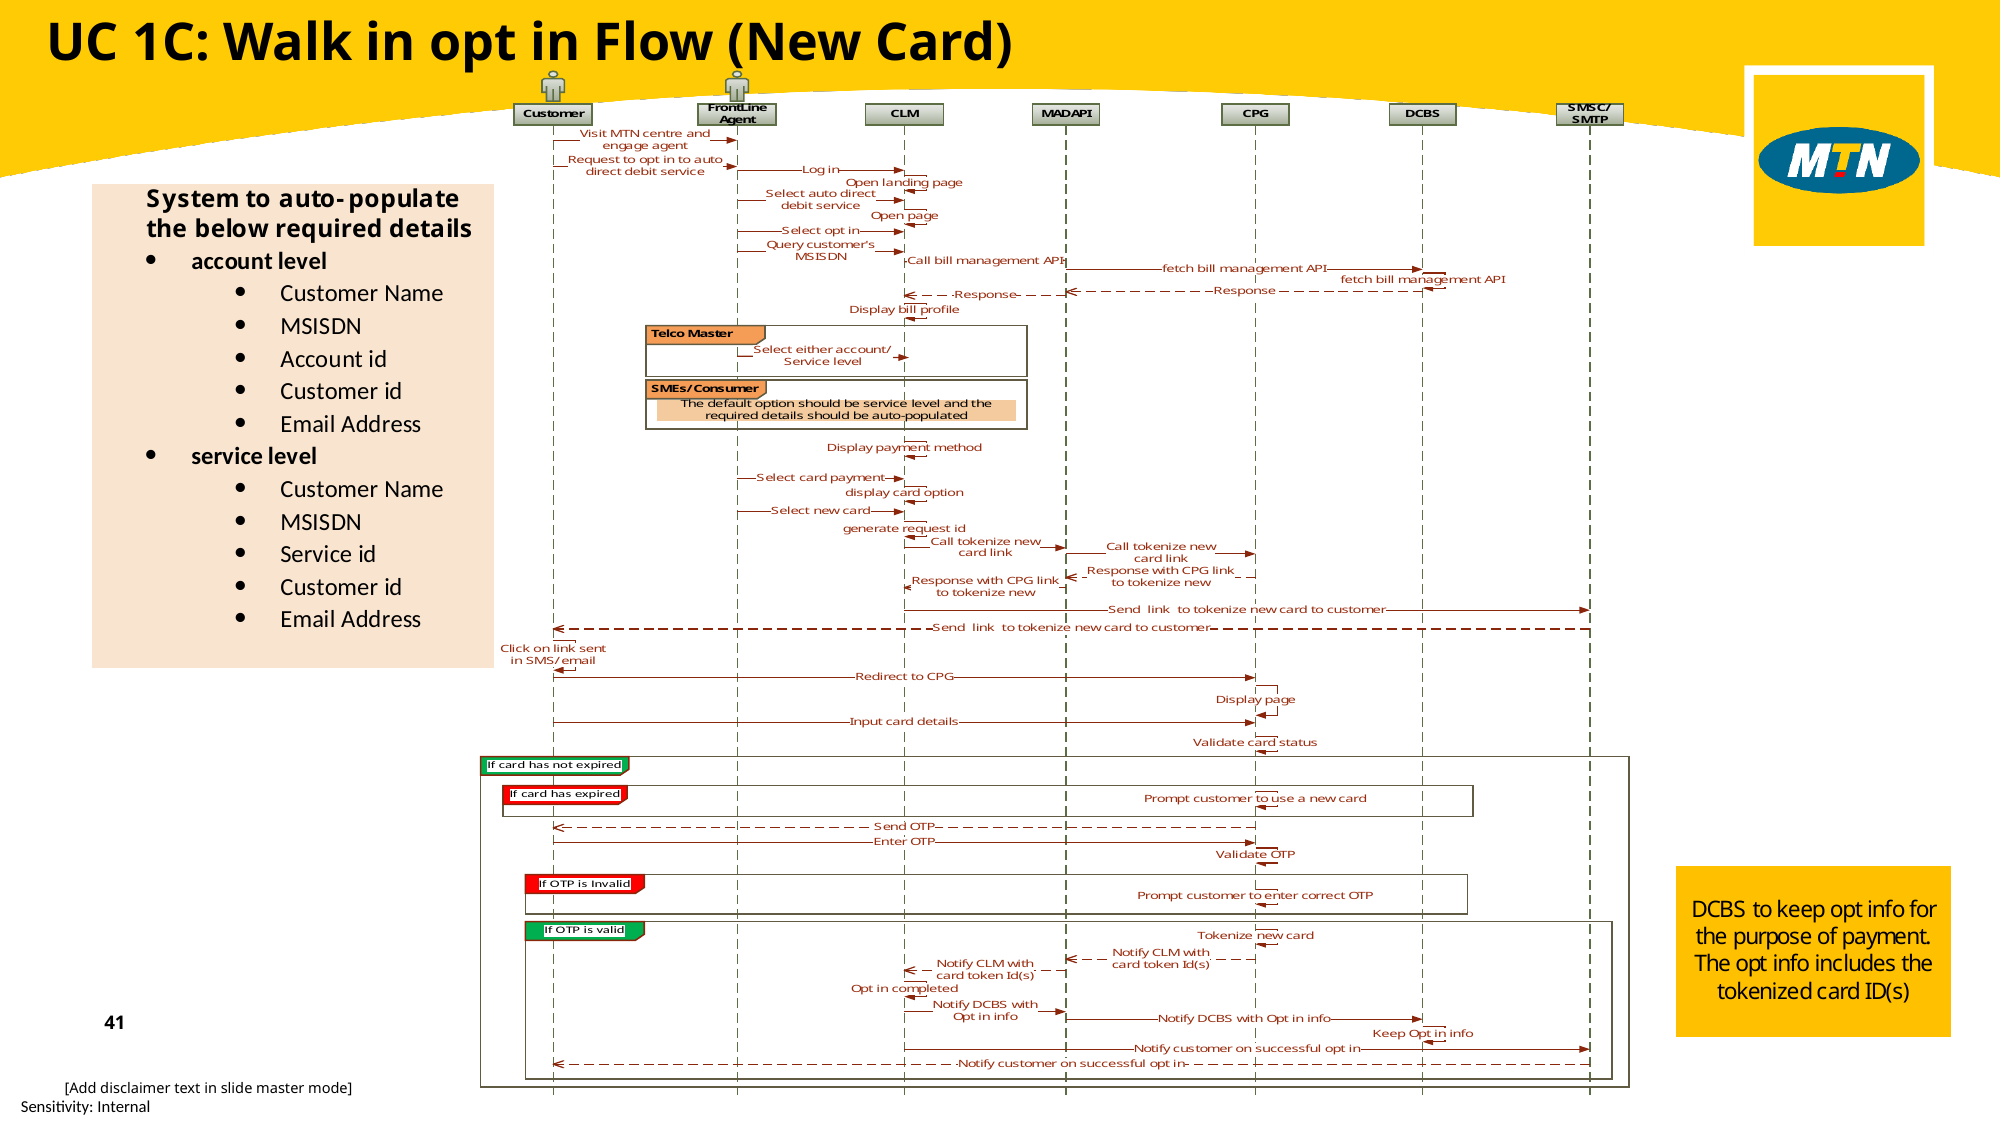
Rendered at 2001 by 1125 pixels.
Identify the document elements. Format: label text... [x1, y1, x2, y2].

picture [0, 0, 2000, 1125]
title UC 1C: Walk in opt in Flow (New Card) [46, 15, 1918, 97]
